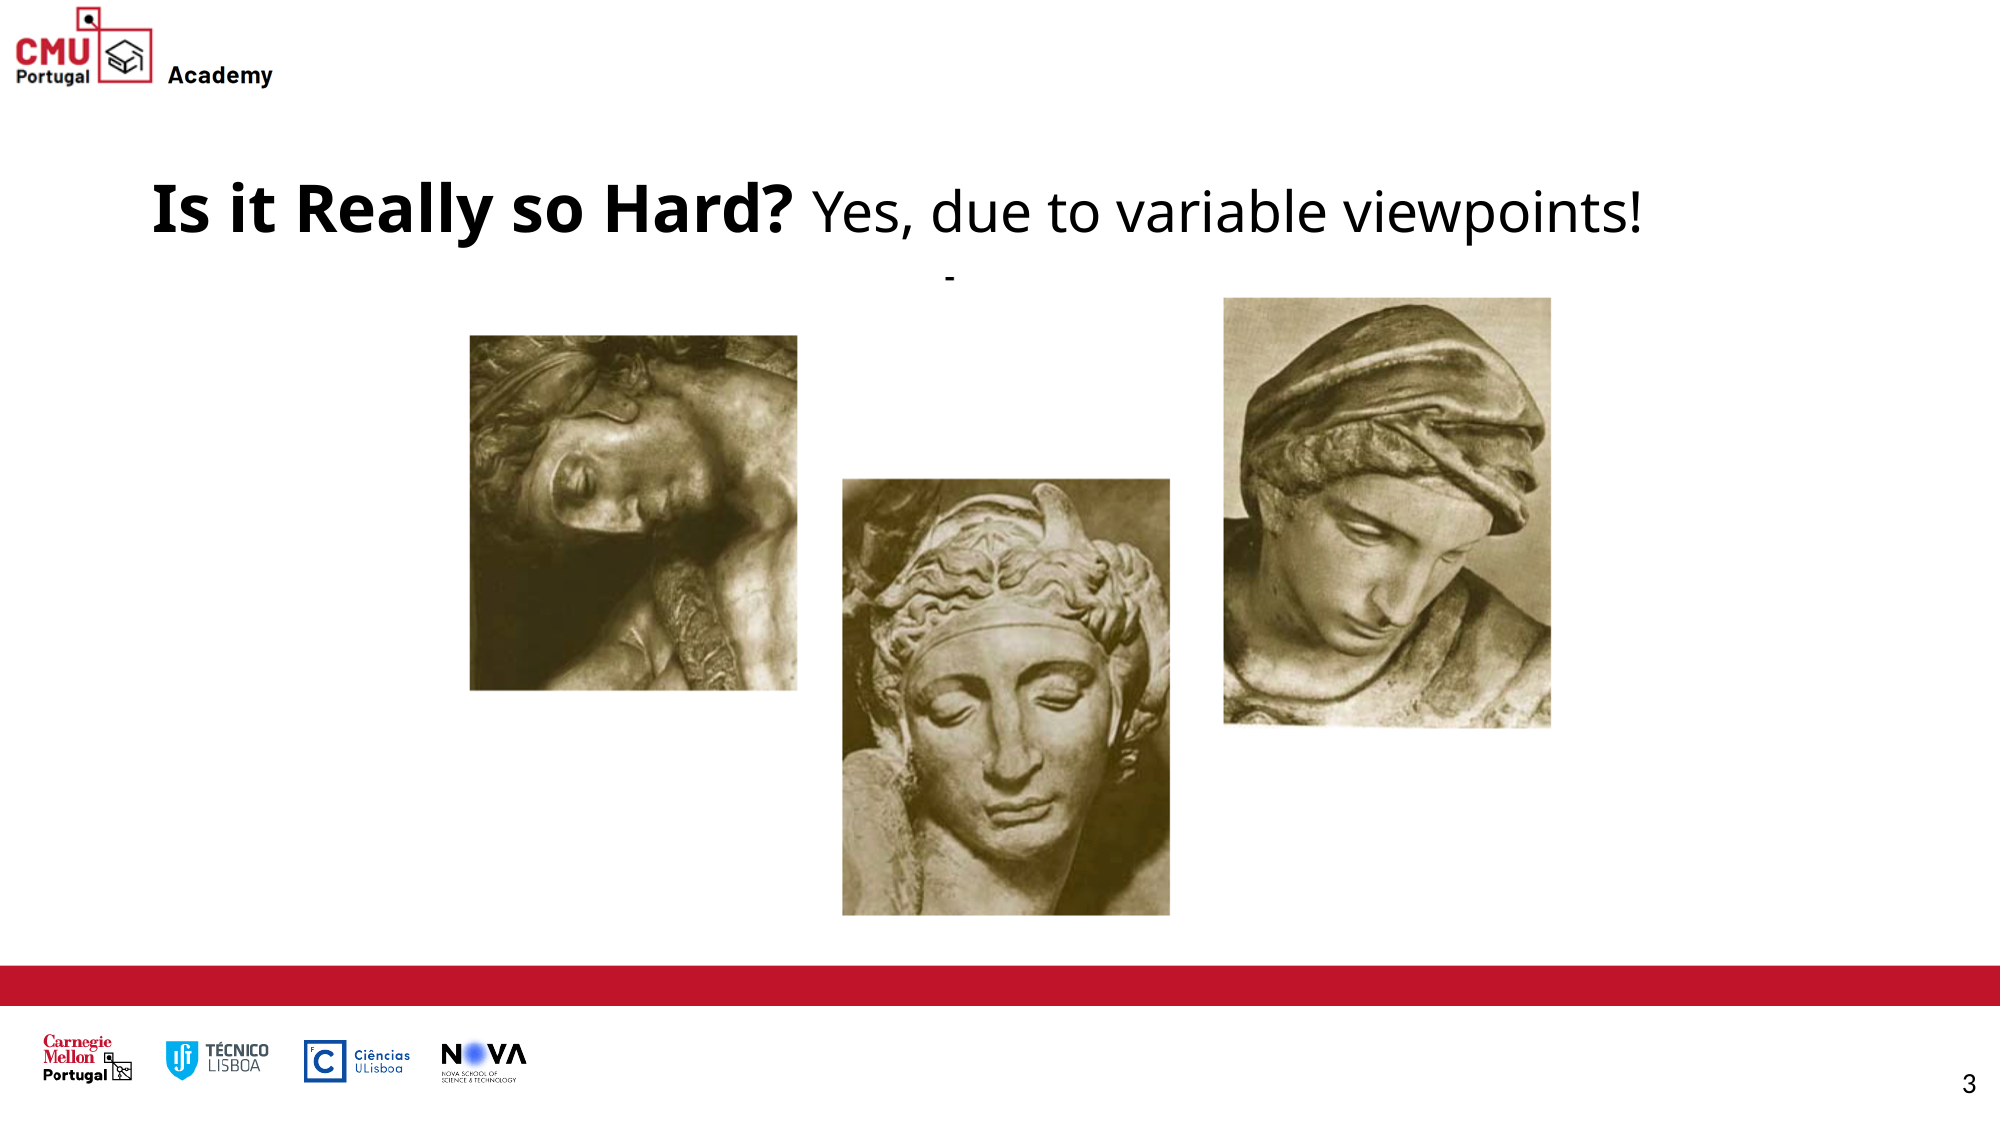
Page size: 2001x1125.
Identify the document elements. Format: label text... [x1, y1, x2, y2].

title Is it Really so Hard? Yes, due to variable viewpoints! [137, 145, 1863, 278]
picture [0, 1011, 583, 1110]
picture [5, 3, 275, 92]
slide_number 3 [1871, 1038, 1992, 1125]
picture [421, 276, 1579, 963]
